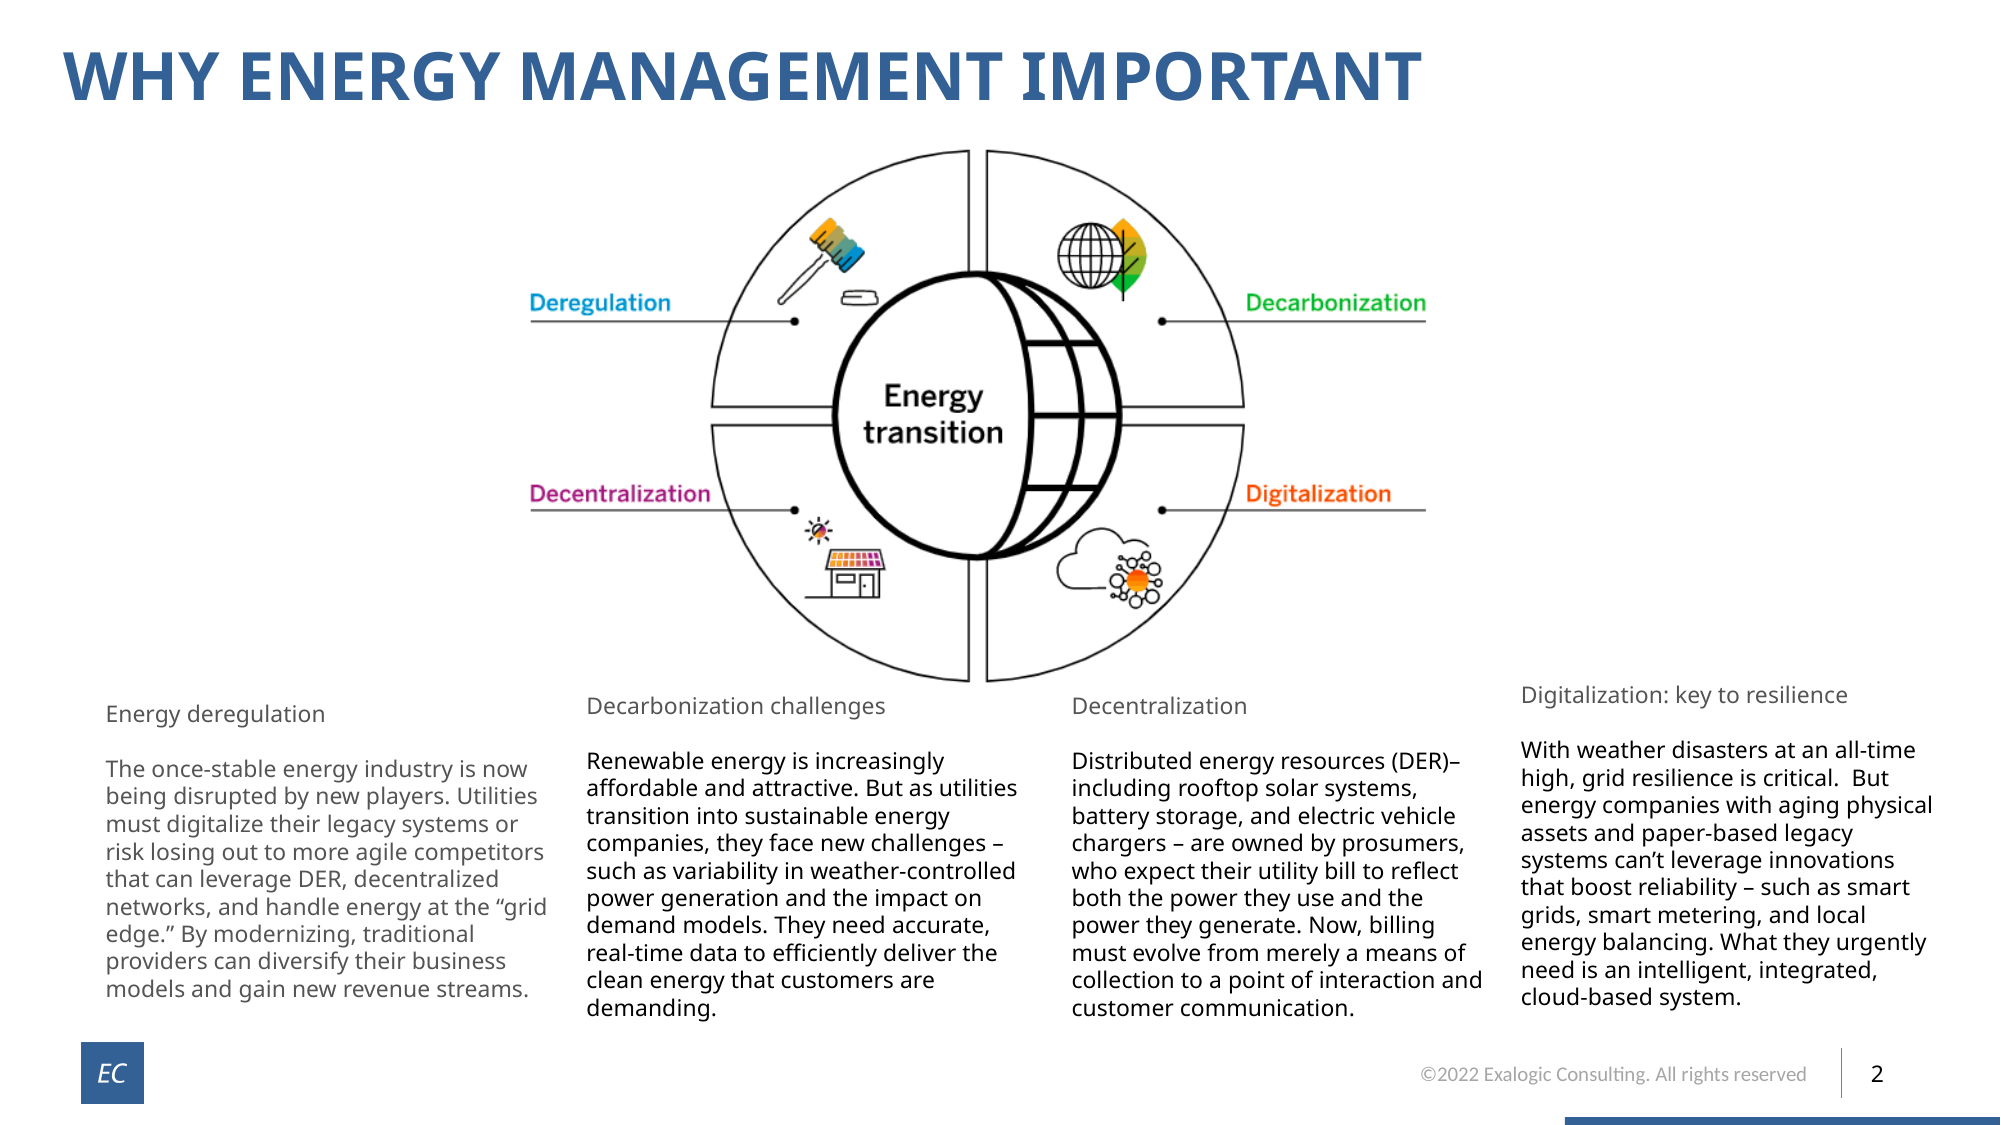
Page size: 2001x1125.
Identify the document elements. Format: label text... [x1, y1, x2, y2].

text_box Digitalization: key to resilience With weather disasters at an all-time high, grid resilience is critical. But energy companies with aging physical assets and paper-based legacy systems can’t leverage innovations that boost reliability – such as smart grids, smart metering, and local energy balancing. What they urgently need is an intelligent, integrated, cloud-based system. [1505, 673, 1956, 1046]
text_box 2 [1843, 1047, 1912, 1102]
picture [495, 123, 1507, 694]
text_box Why Energy management Important [32, 35, 1455, 163]
picture [81, 1042, 90, 1104]
text_box Decarbonization challenges Renewable energy is increasingly affordable and attractive. But as utilities transition into sustainable energy companies, they face new challenges – such as variability in weather-controlled power generation and the impact on demand models. They need accurate, real-time data to efficiently deliver the clean energy that customers are demanding. [571, 694, 1054, 1056]
text_box Energy deregulation The once-stable energy industry is now being disrupted by new players. Utilities must digitalize their legacy systems or risk losing out to more agile competitors that can leverage DER, decentralized networks, and handle energy at the “grid edge.” By modernizing, traditional providers can diversify their business models and gain new revenue streams. [90, 692, 573, 1125]
text_box Decentralization Distributed energy resources (DER)– including rooftop solar systems, battery storage, and electric vehicle chargers – are owned by prosumers, who expect their utility bill to reflect both the power they use and the power they generate. Now, billing must evolve from merely a means of collection to a point of interaction and customer communication. [1056, 694, 1507, 1056]
